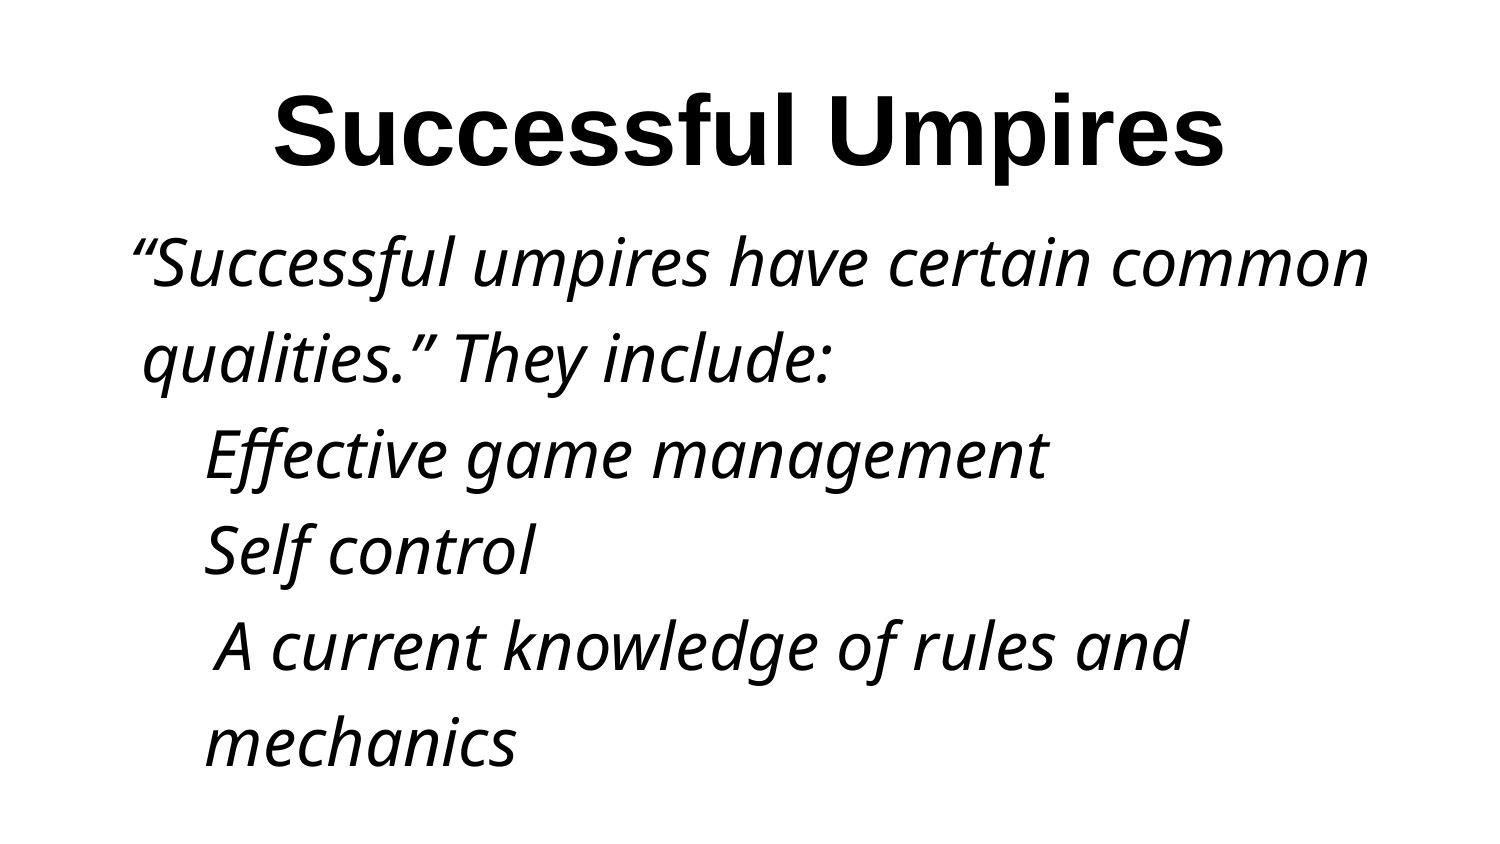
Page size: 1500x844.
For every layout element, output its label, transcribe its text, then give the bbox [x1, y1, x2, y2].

title Successful Umpires [51, 26, 1449, 189]
list “Successful umpires have certain common qualities.” They include: Effective game management Self control A current knowledge of rules and mechanics [51, 189, 1476, 844]
